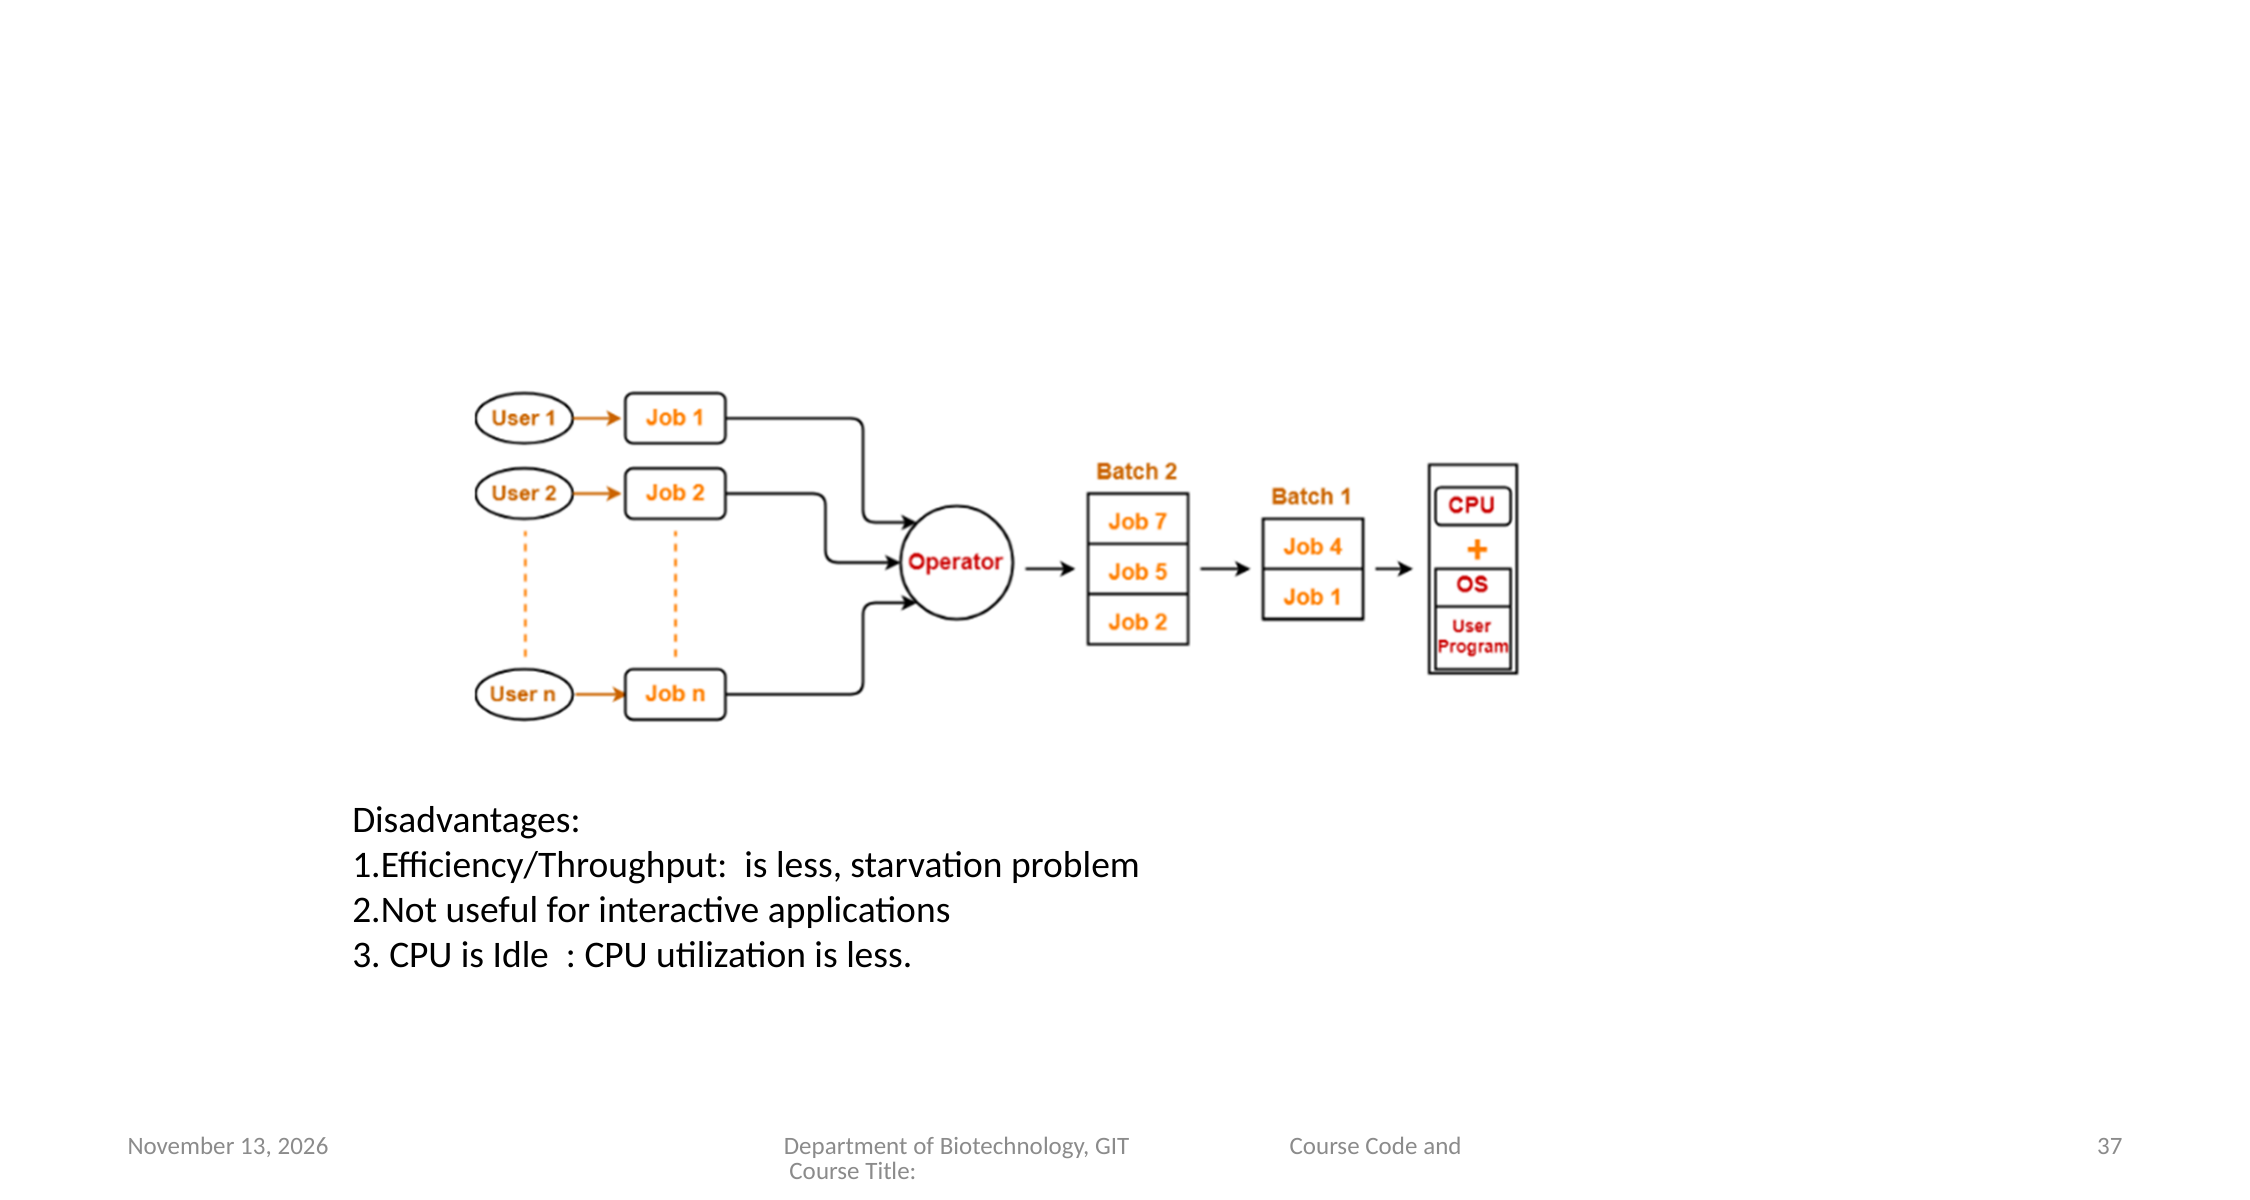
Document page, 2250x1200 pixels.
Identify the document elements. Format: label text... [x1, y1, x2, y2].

footer Department of Biotechnology, GIT Course Code and Course Title: [768, 1112, 1482, 1177]
slide_number 37 [1612, 1112, 2138, 1177]
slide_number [112, 1112, 638, 1177]
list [449, 362, 1553, 740]
text_box Disadvantages: 1.Efficiency/Throughput: is less, starvation problem 2.Not useful for interactive applications 3. CPU is Idle : CPU utilization is less. [337, 787, 1750, 983]
